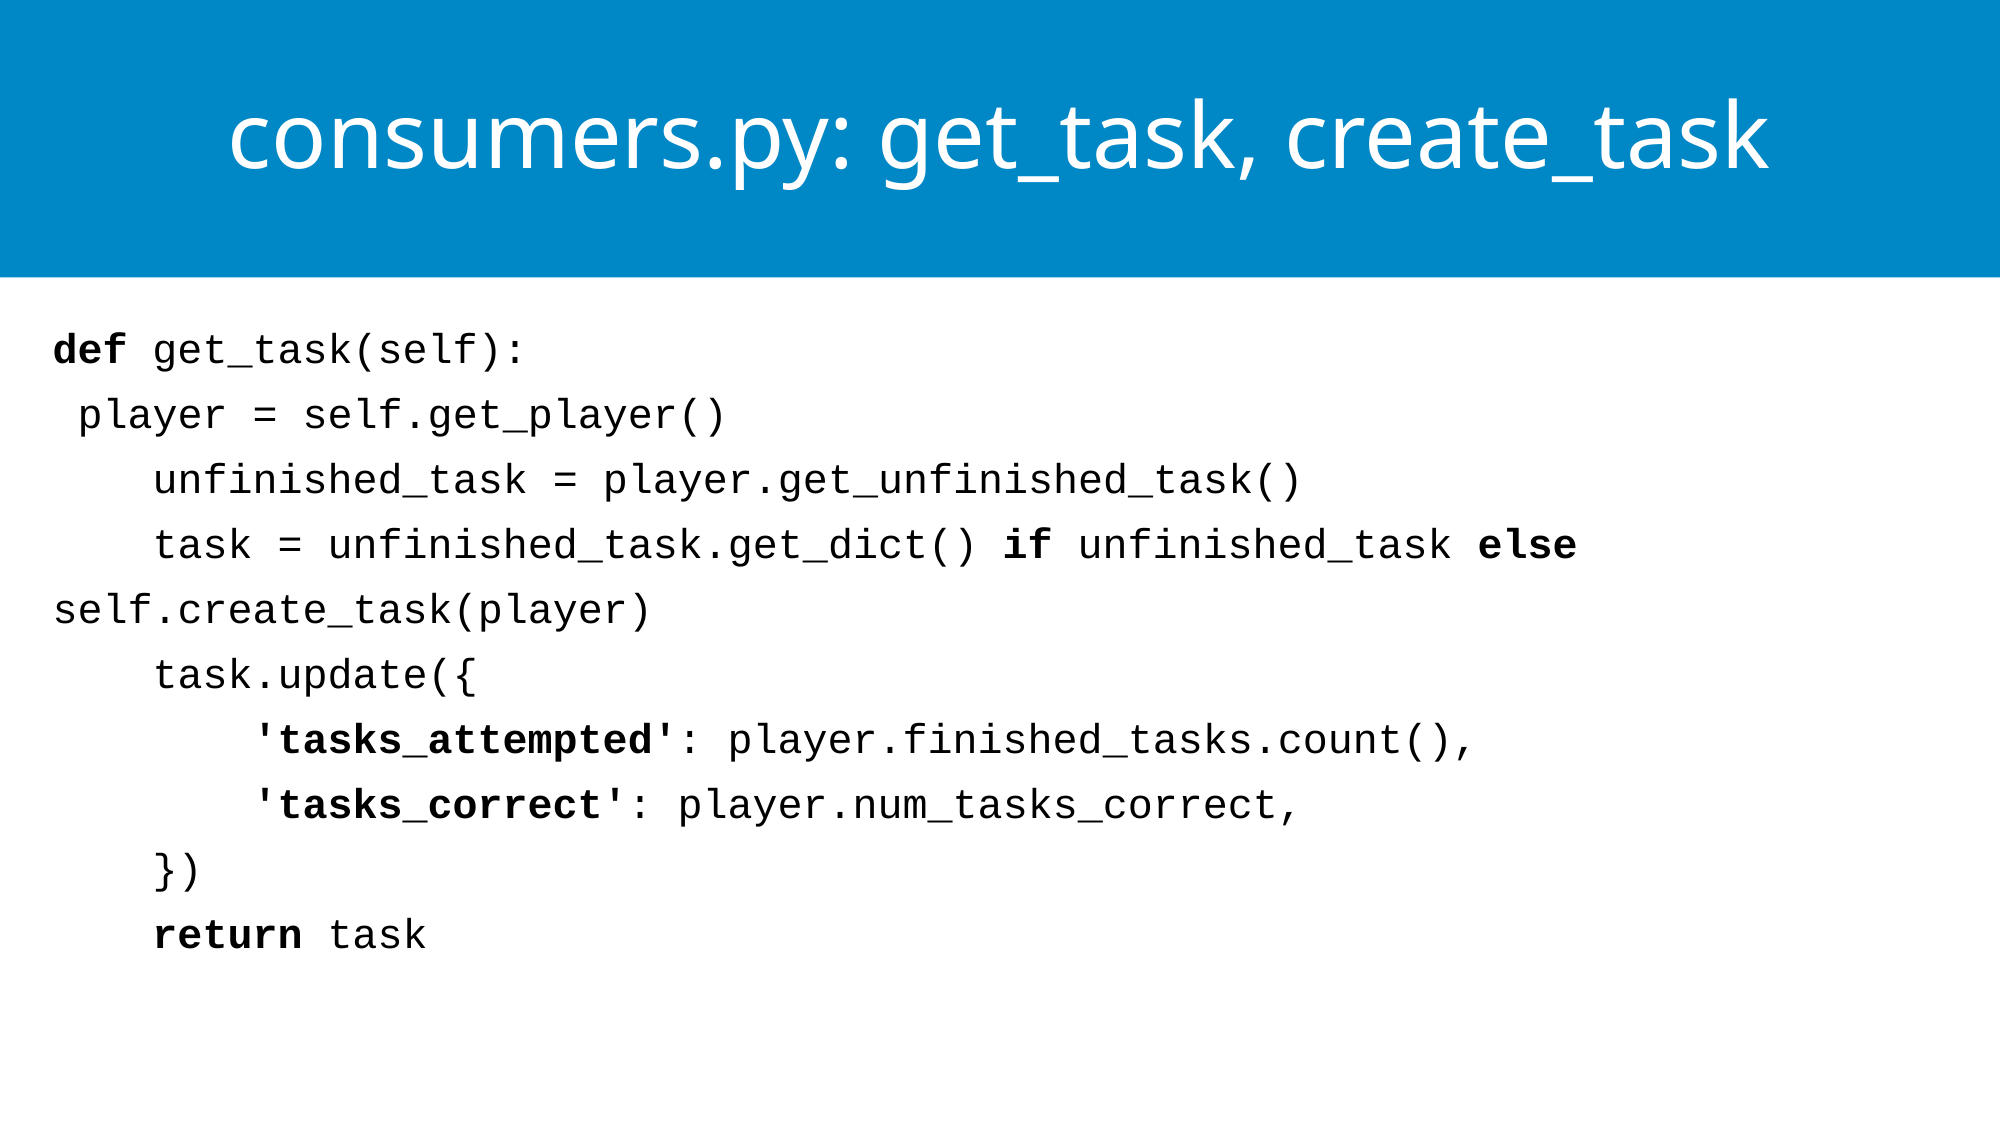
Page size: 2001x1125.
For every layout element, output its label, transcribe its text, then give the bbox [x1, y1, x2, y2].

list def get_task(self): player = self.get_player() unfinished_task = player.get_unfinished_task() task = unfinished_task.get_dict() if unfinished_task else self.create_task(player) task.update({ 'tasks_attempted': player.finished_tasks.count(), 'tasks_correct': player.num_tasks_correct, }) return task [37, 299, 1969, 1014]
title consumers.py: get_task, create_task [0, 0, 2000, 278]
